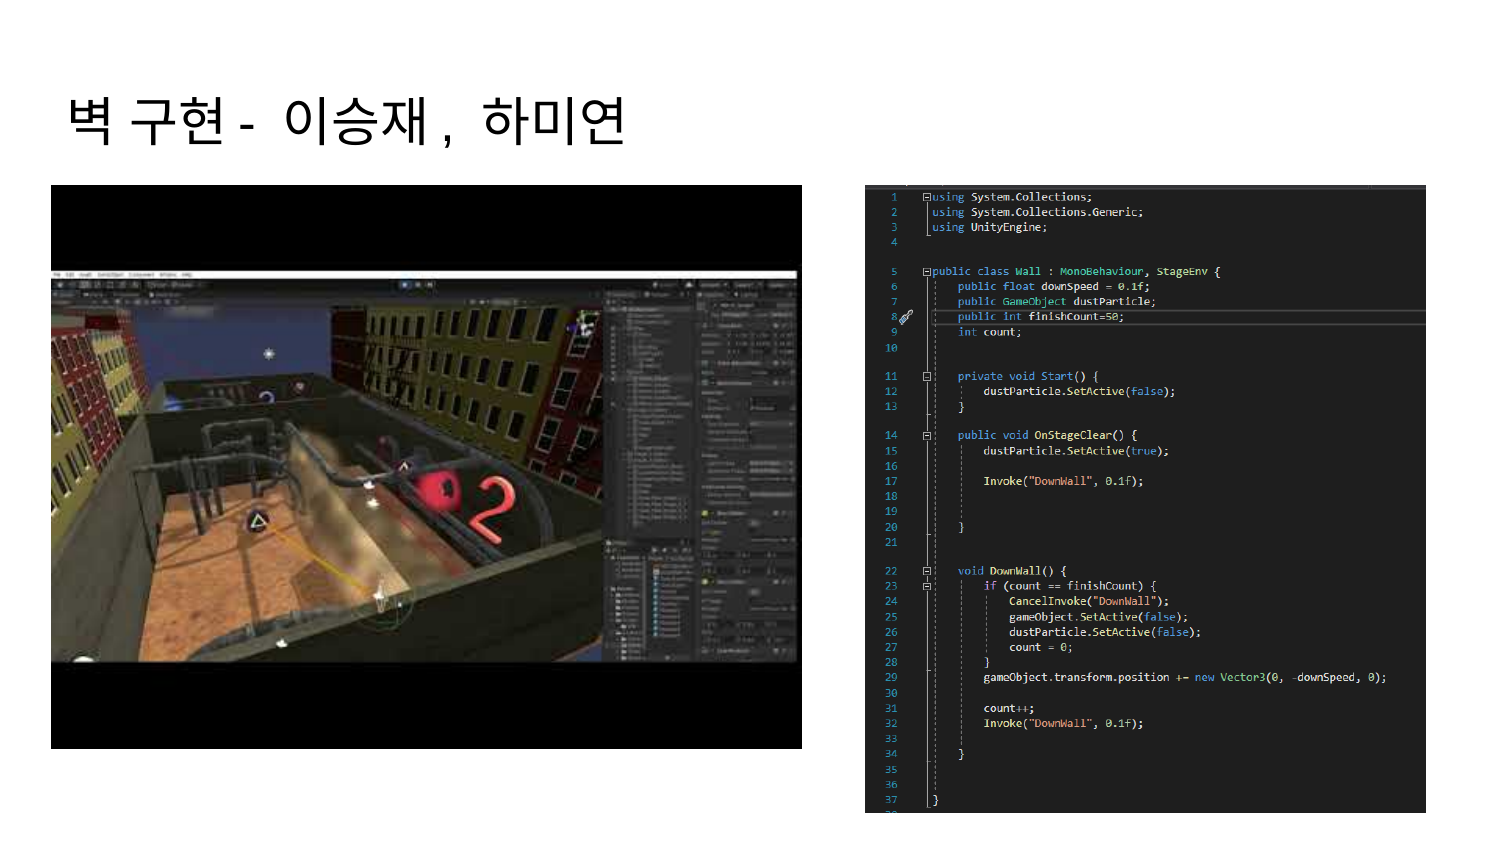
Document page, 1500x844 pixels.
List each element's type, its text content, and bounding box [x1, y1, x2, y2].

picture [50, 185, 802, 749]
picture [864, 185, 1426, 813]
title 벽 구현- 이승재, 하미연 [51, 72, 1449, 167]
